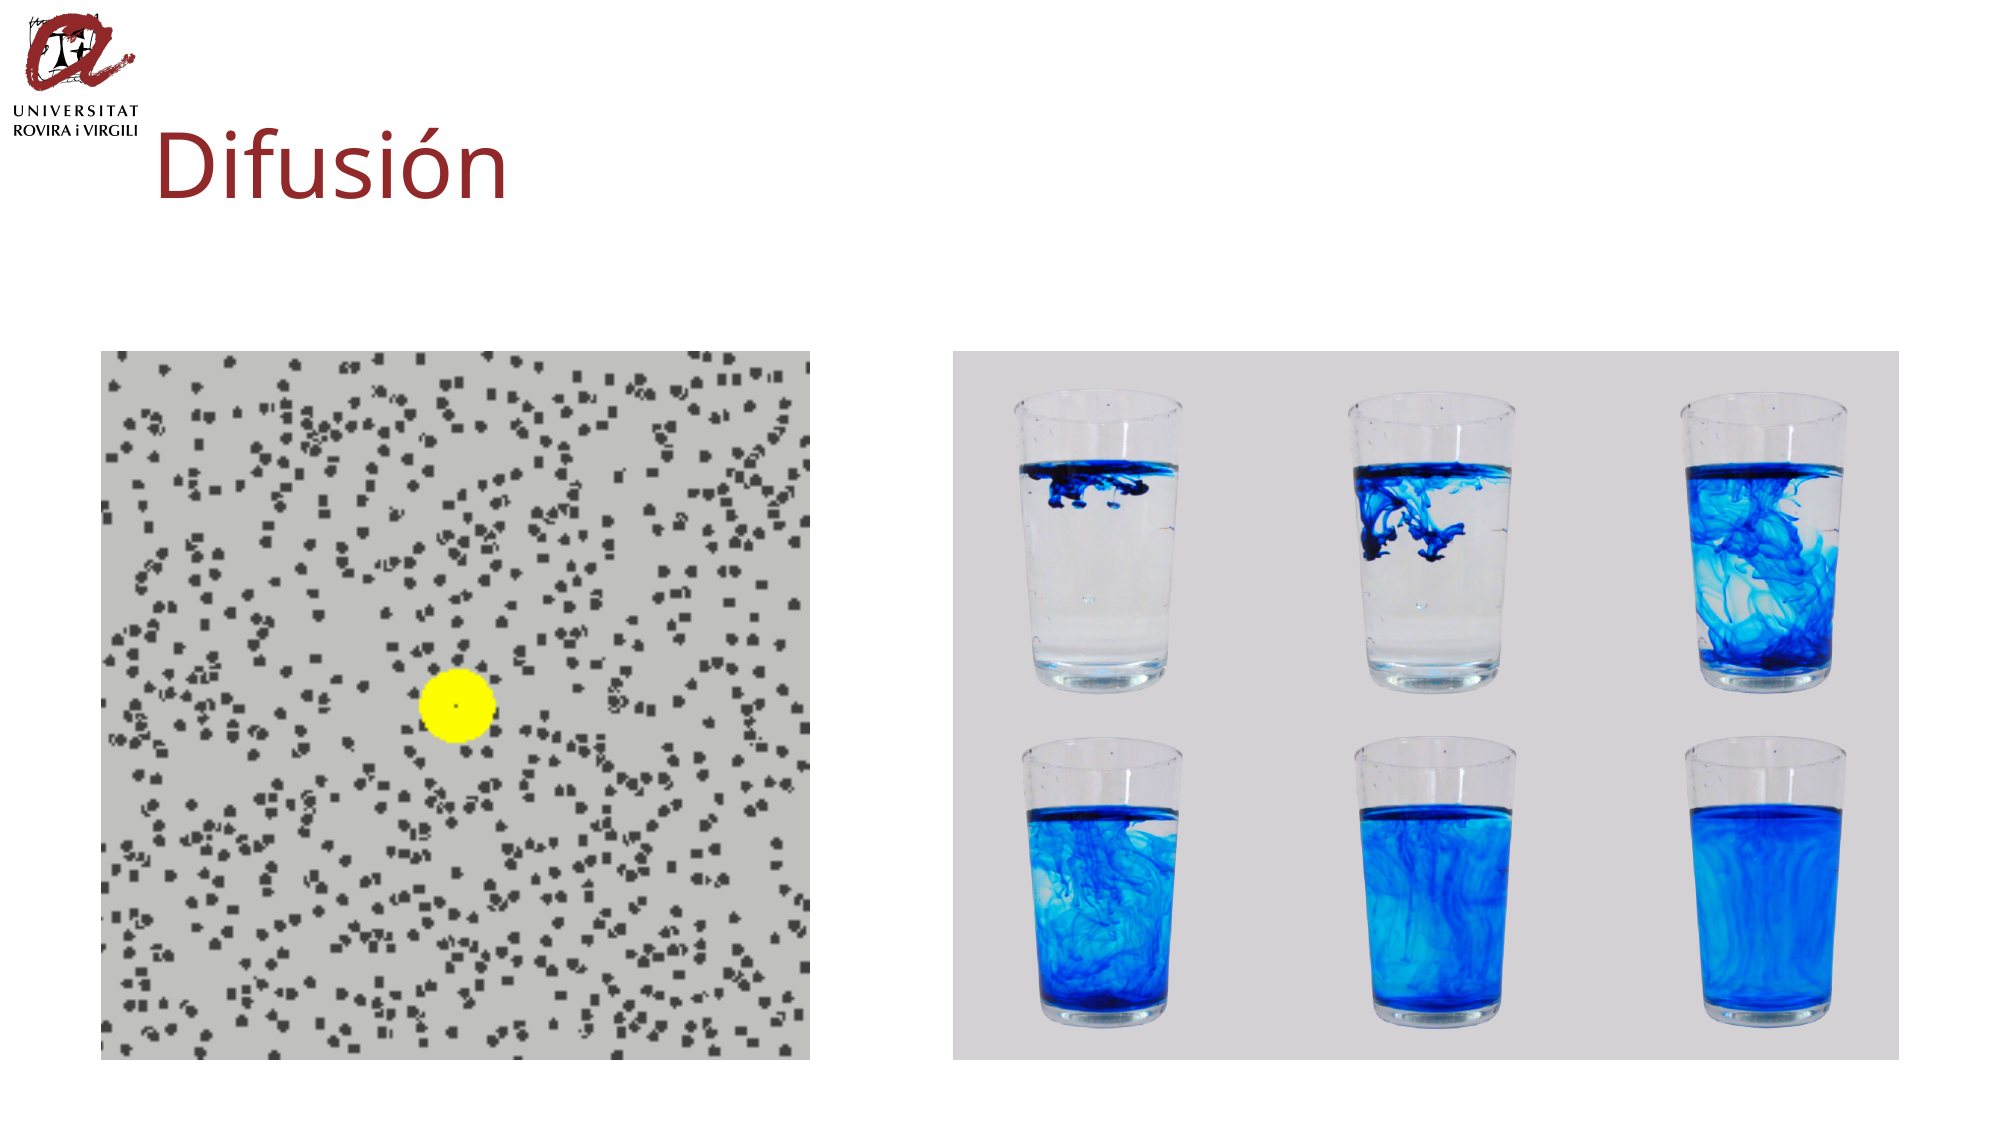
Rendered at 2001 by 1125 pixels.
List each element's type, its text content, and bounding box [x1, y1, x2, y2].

title Difusión [137, 59, 1863, 278]
picture [100, 350, 811, 1061]
picture [14, 13, 138, 136]
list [953, 350, 1900, 1061]
